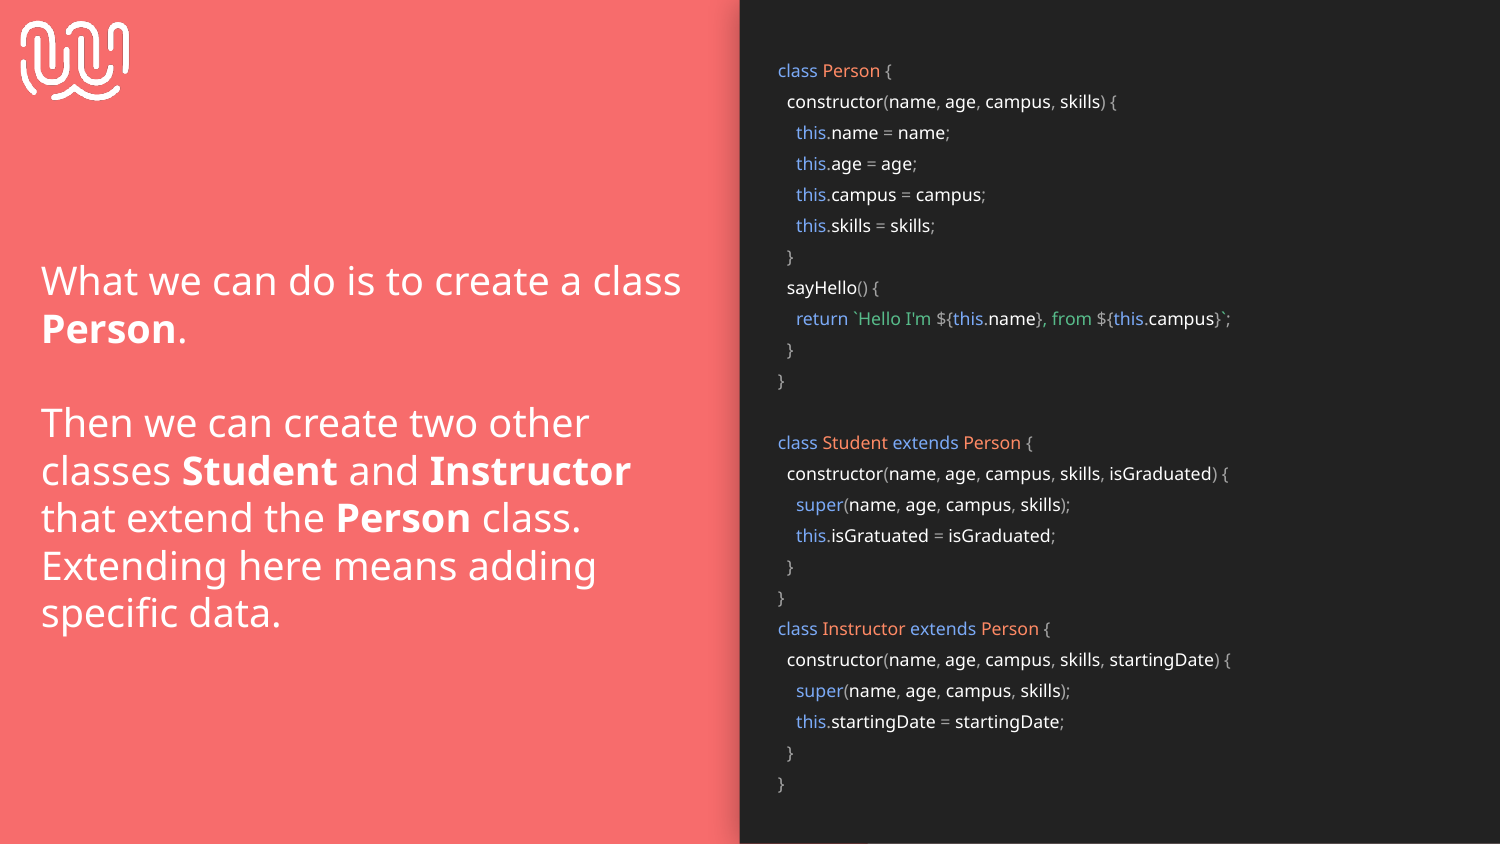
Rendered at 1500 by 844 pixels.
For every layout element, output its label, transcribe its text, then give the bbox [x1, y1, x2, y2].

text_box class Person { constructor(name, age, campus, skills) { this.name = name; this.age = age; this.campus = campus; this.skills = skills; } sayHello() { return `Hello I'm ${this.name}, from ${this.campus}`; } } class Student extends Person { constructor(name, age, campus, skills, isGraduated) { super(name, age, campus, skills); this.isGratuated = isGraduated; } } class Instructor extends Person { constructor(name, age, campus, skills, startingDate) { super(name, age, campus, skills); this.startingDate = startingDate; } } [739, 0, 1500, 844]
text_box What we can do is to create a class Person. Then we can create two other classes Student and Instructor that extend the Person class. Extending here means adding specific data. [40, 256, 703, 636]
picture [20, 20, 134, 101]
